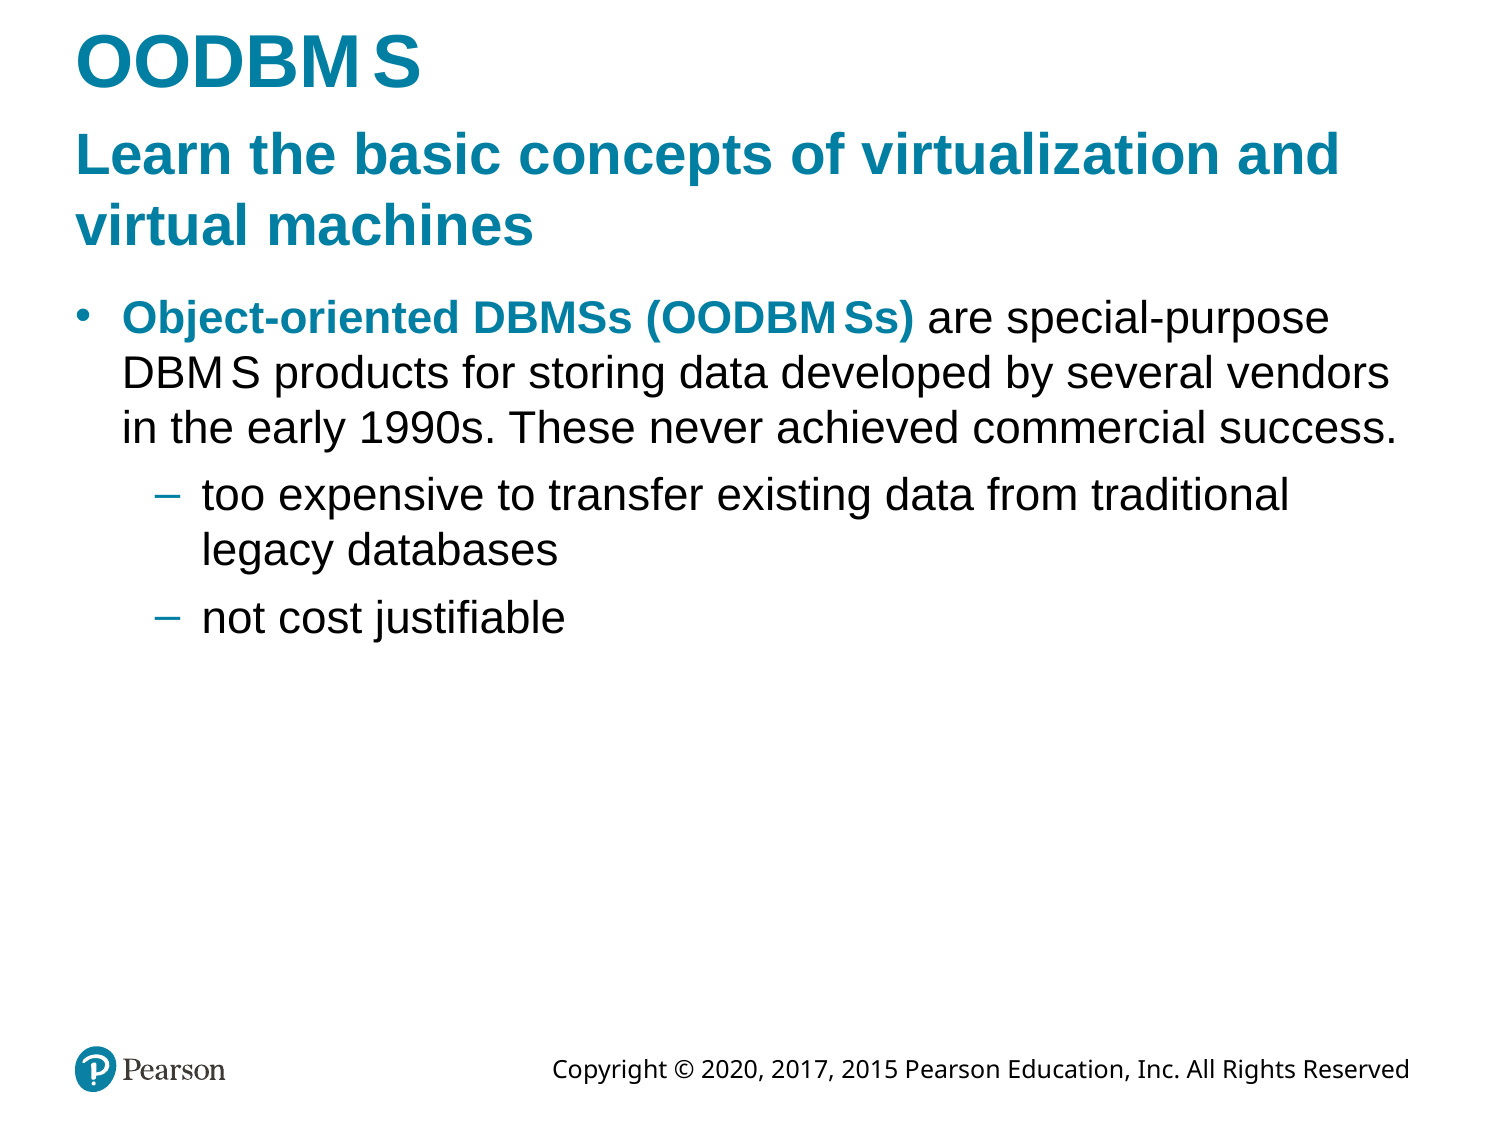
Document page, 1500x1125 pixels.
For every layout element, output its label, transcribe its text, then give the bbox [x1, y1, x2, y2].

list Learn the basic concepts of virtualization and virtual machines [75, 114, 1413, 260]
list Object-oriented DBMSs (O O D B M Ss) are special-purpose D B M S products for storing data developed by several vendors in the early 1990s. These never achieved commercial success. too expensive to transfer existing data from traditional legacy databases not cost justifiable [75, 287, 1413, 663]
title O O D B M S [75, 12, 1413, 104]
